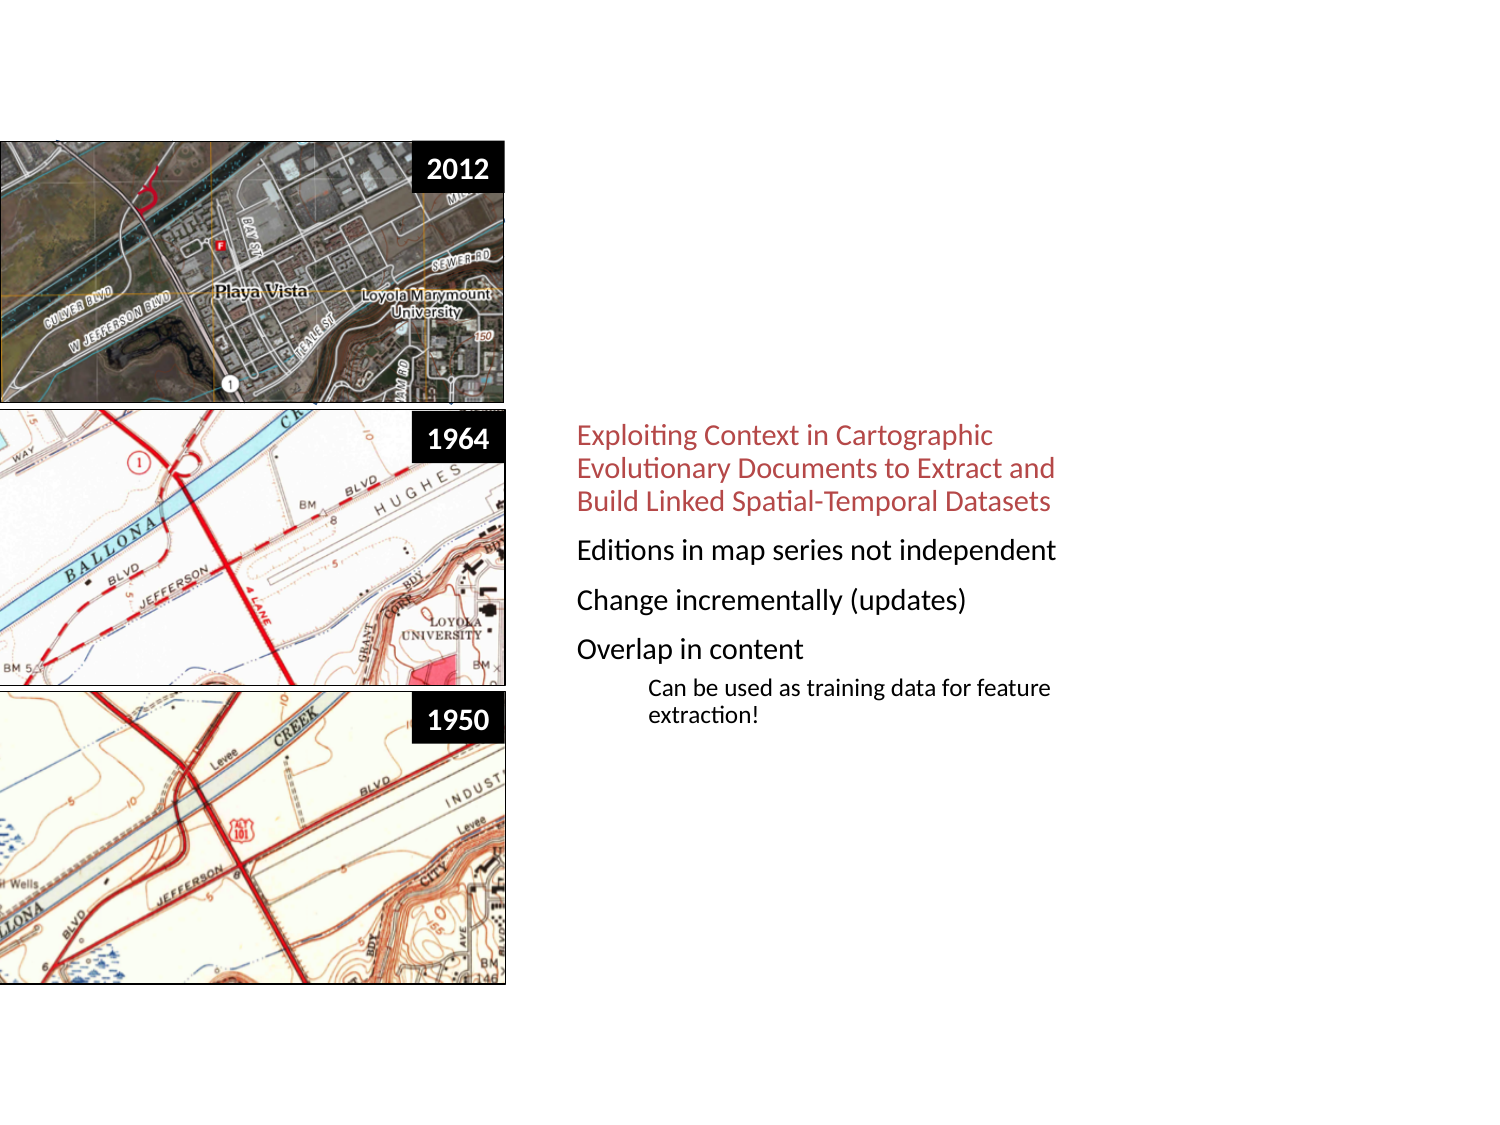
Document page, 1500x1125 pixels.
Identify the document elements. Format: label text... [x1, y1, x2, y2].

picture [0, 141, 504, 403]
picture [0, 409, 505, 686]
picture [0, 692, 505, 984]
text_box Exploiting Context in Cartographic Evolutionary Documents to Extract and Build Linked Spatial-Temporal Datasets Editions in map series not independent Change incrementally (updates) Overlap in content Can be used as training data for feature extraction! [565, 413, 1123, 737]
